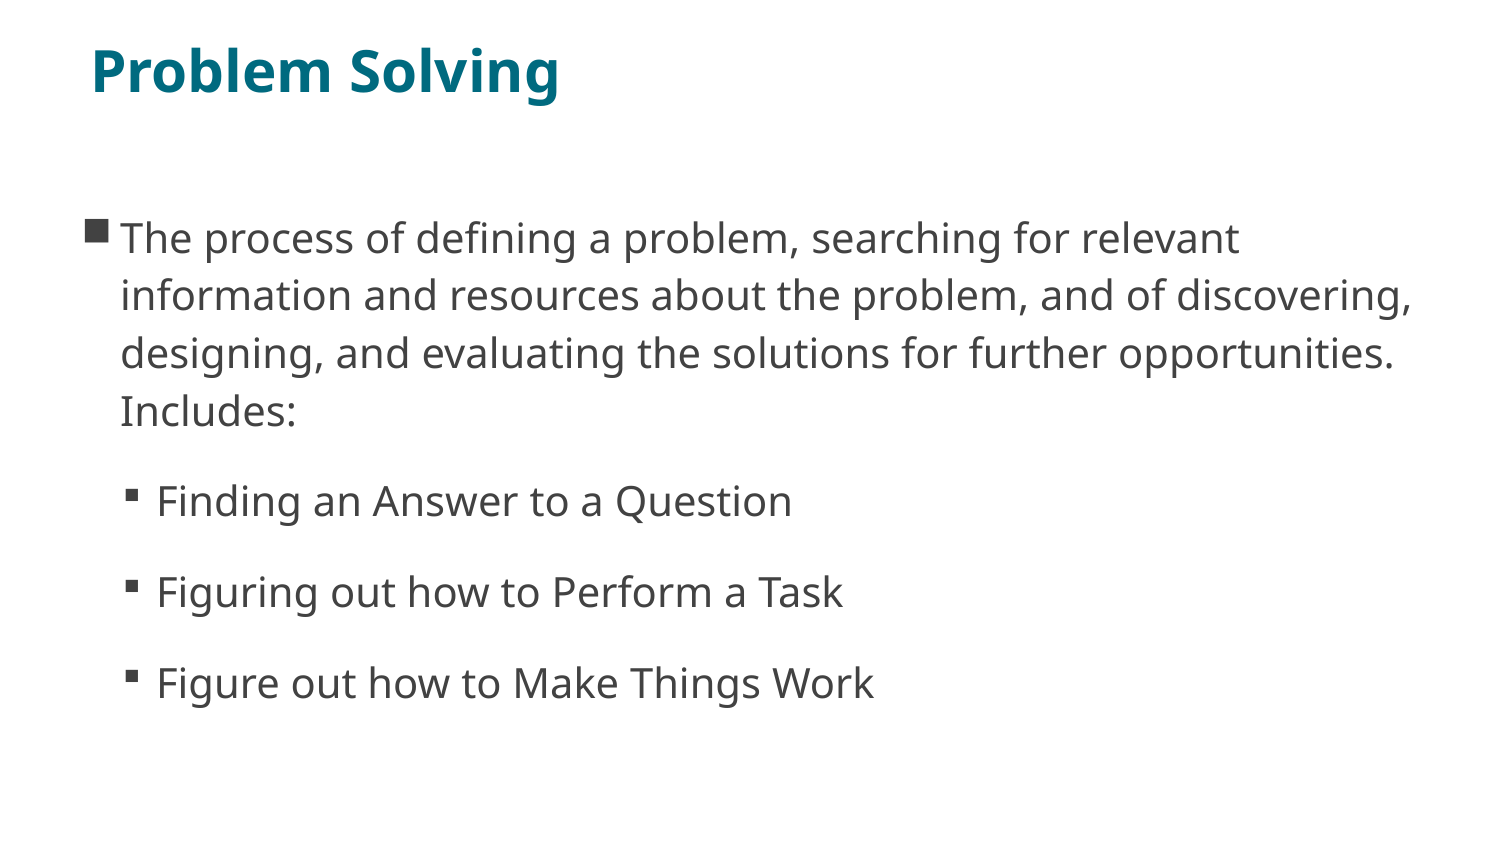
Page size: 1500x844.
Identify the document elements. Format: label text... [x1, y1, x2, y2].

title Problem Solving [75, 19, 1425, 174]
list The process of defining a problem, searching for relevant information and resources about the problem, and of discovering, designing, and evaluating the solutions for further opportunities. Includes: Finding an Answer to a Question Figuring out how to Perform a Task Figure out how to Make Things Work [51, 189, 1449, 750]
